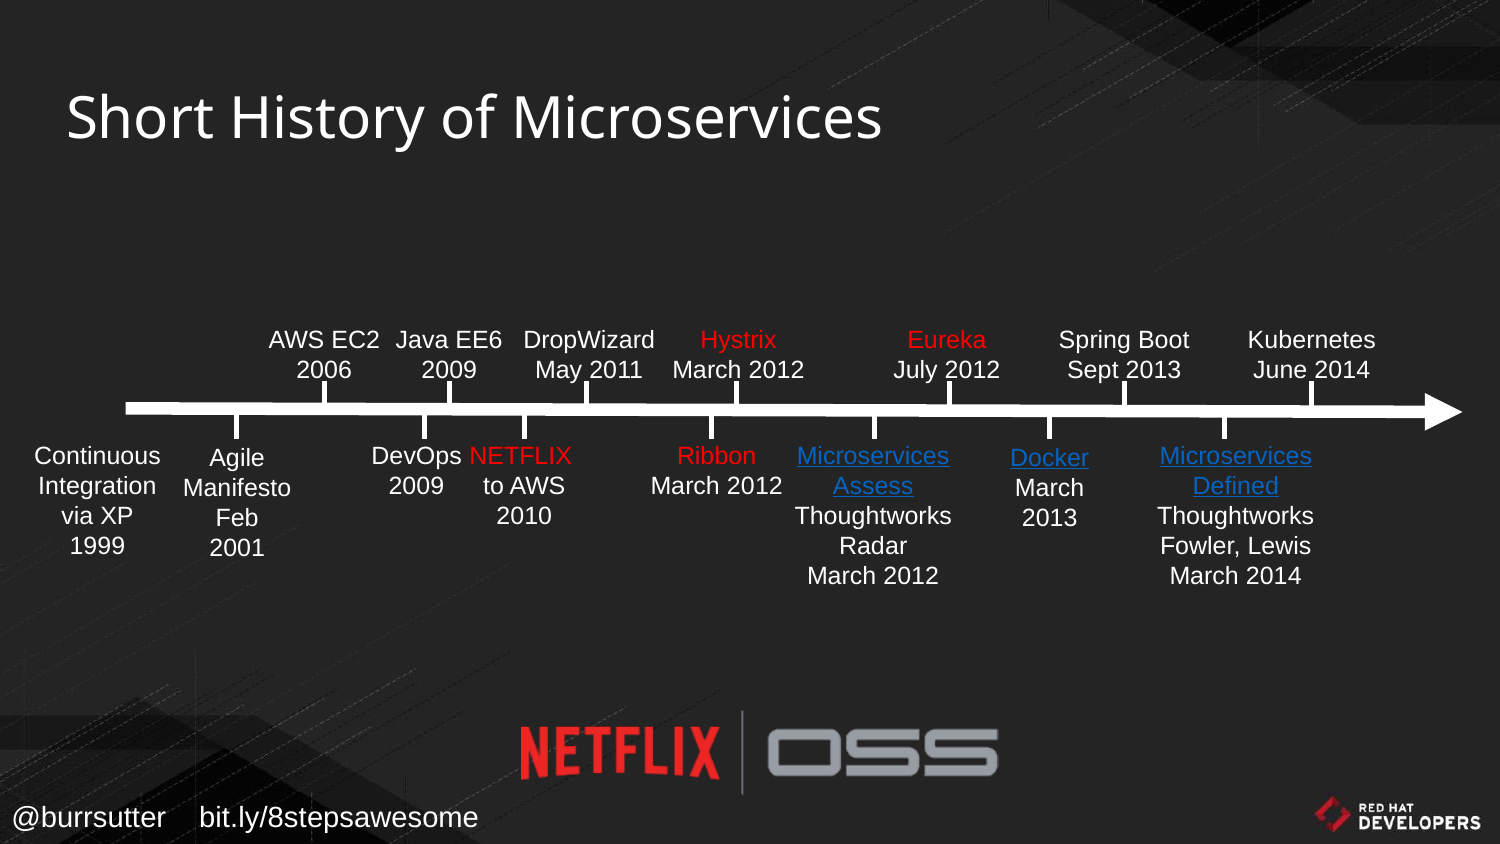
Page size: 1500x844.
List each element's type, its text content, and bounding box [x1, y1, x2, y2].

picture [0, 0, 1500, 844]
title Short History of Microservices [51, 72, 1449, 167]
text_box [951, 406, 1149, 587]
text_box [351, 406, 482, 497]
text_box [761, 406, 949, 585]
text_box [408, 406, 641, 546]
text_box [138, 406, 336, 587]
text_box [1008, 307, 1195, 404]
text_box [333, 307, 566, 414]
text_box @burrsutter bit.ly/8stepsawesome [0, 783, 509, 844]
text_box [125, 408, 134, 413]
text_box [808, 307, 1007, 404]
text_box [630, 406, 756, 497]
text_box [1432, 408, 1463, 413]
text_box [208, 307, 332, 404]
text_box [1150, 406, 1348, 585]
text_box Continuous Integration via XP 1999 [0, 424, 133, 585]
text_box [652, 307, 807, 414]
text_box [566, 307, 651, 404]
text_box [1196, 307, 1428, 414]
